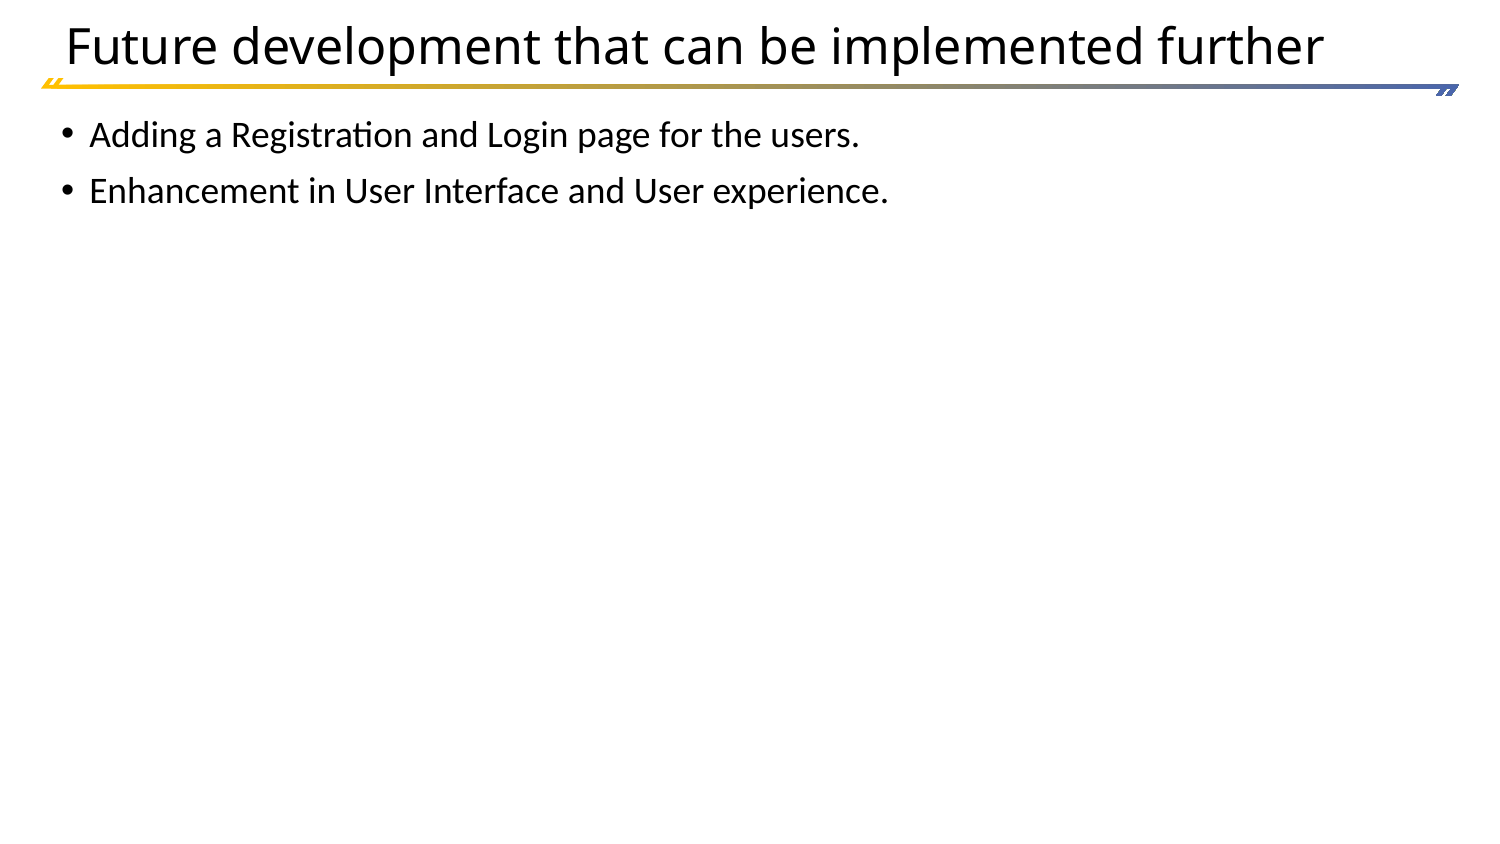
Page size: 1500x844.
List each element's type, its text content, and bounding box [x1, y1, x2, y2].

list Adding a Registration and Login page for the users. Enhancement in User Interface and User experience. [50, 109, 1450, 797]
title Future development that can be implemented further [50, 0, 1450, 83]
